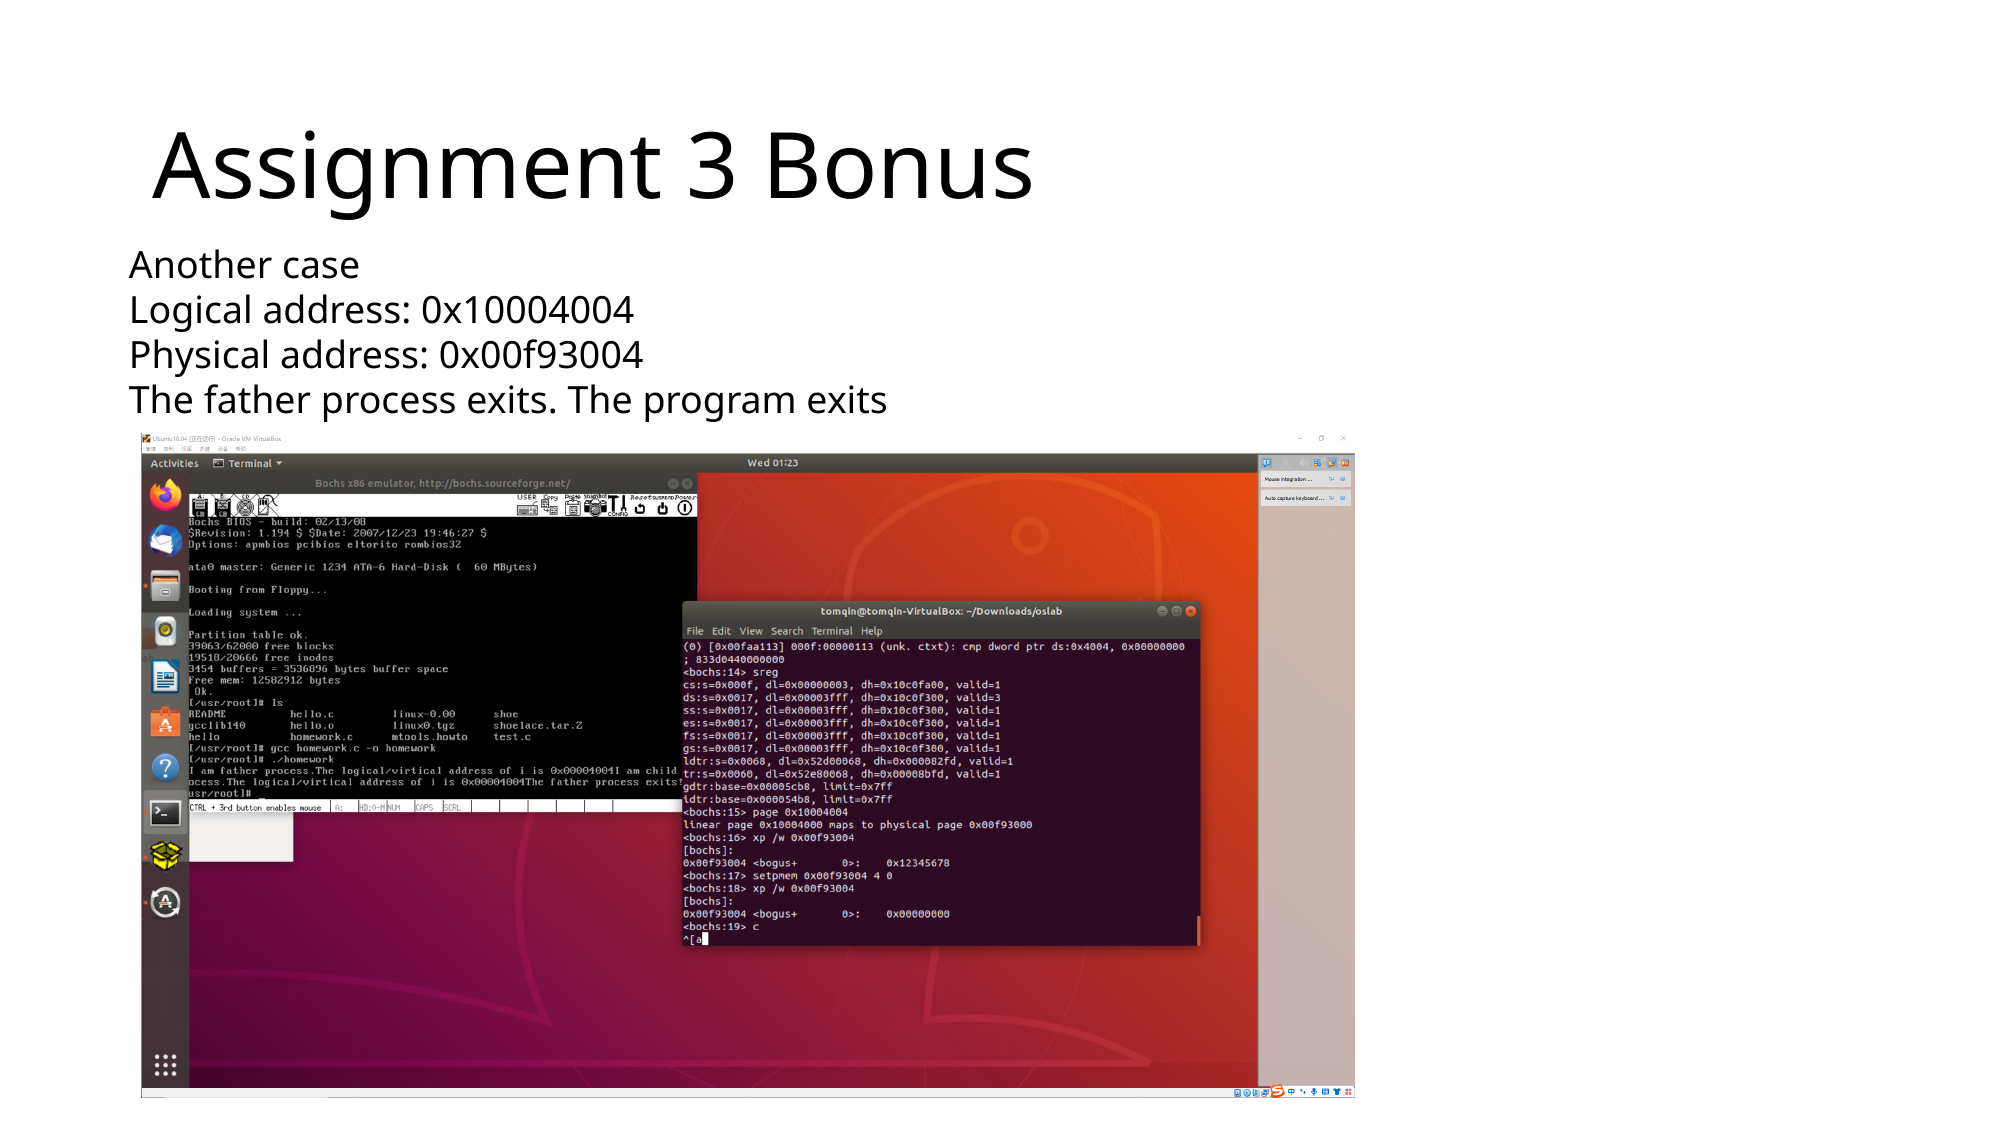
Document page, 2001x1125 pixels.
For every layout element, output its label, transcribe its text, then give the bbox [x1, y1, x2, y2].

picture [141, 433, 1355, 1098]
text_box Another case Logical address: 0x10004004 Physical address: 0x00f93004 The father process exits. The program exits [114, 233, 904, 428]
title Assignment 3 Bonus [137, 59, 1863, 278]
